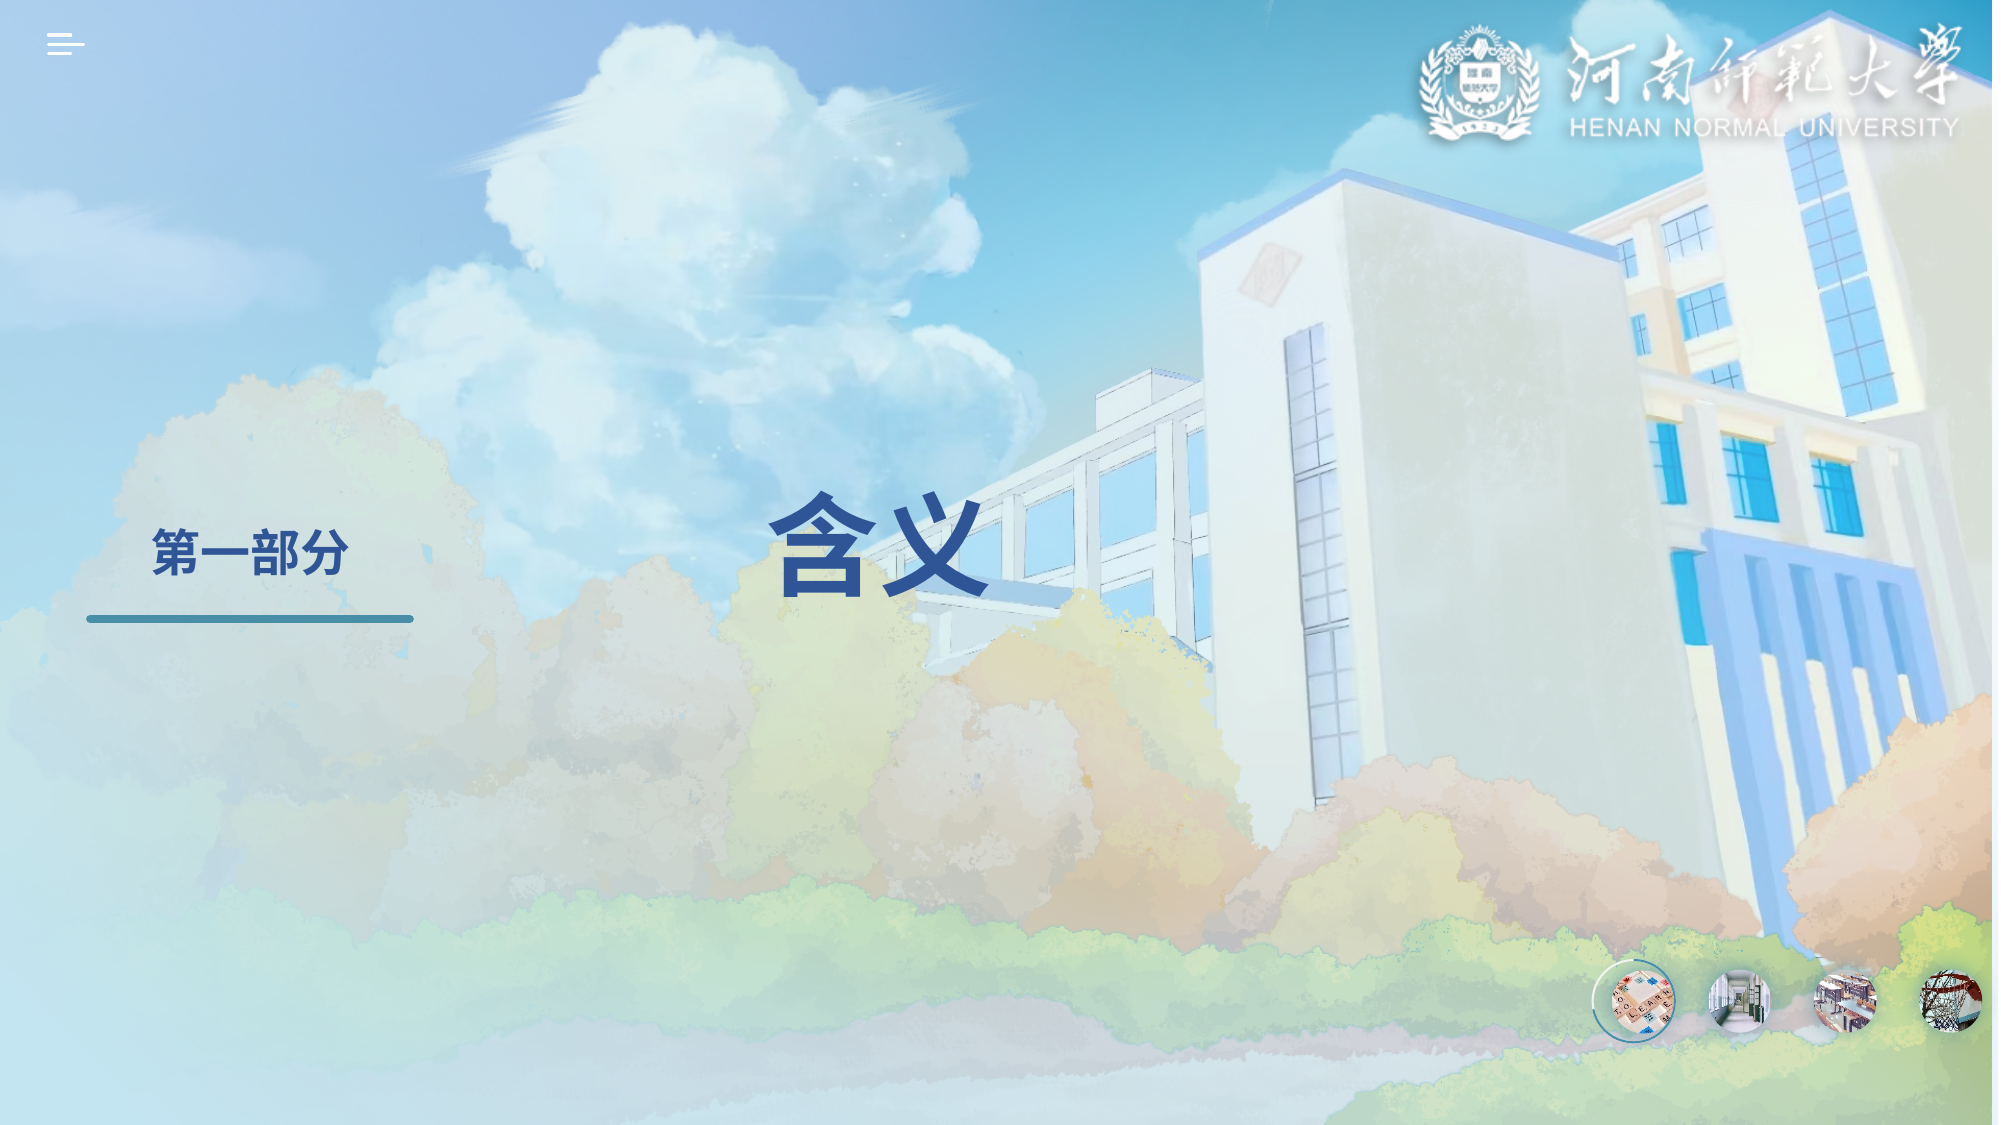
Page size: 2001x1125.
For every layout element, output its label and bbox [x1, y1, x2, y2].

picture [0, 0, 2000, 1125]
text_box [1992, 171, 1998, 1125]
text_box [48, 34, 84, 54]
text_box [24, 514, 476, 619]
text_box [1592, 959, 1675, 1043]
